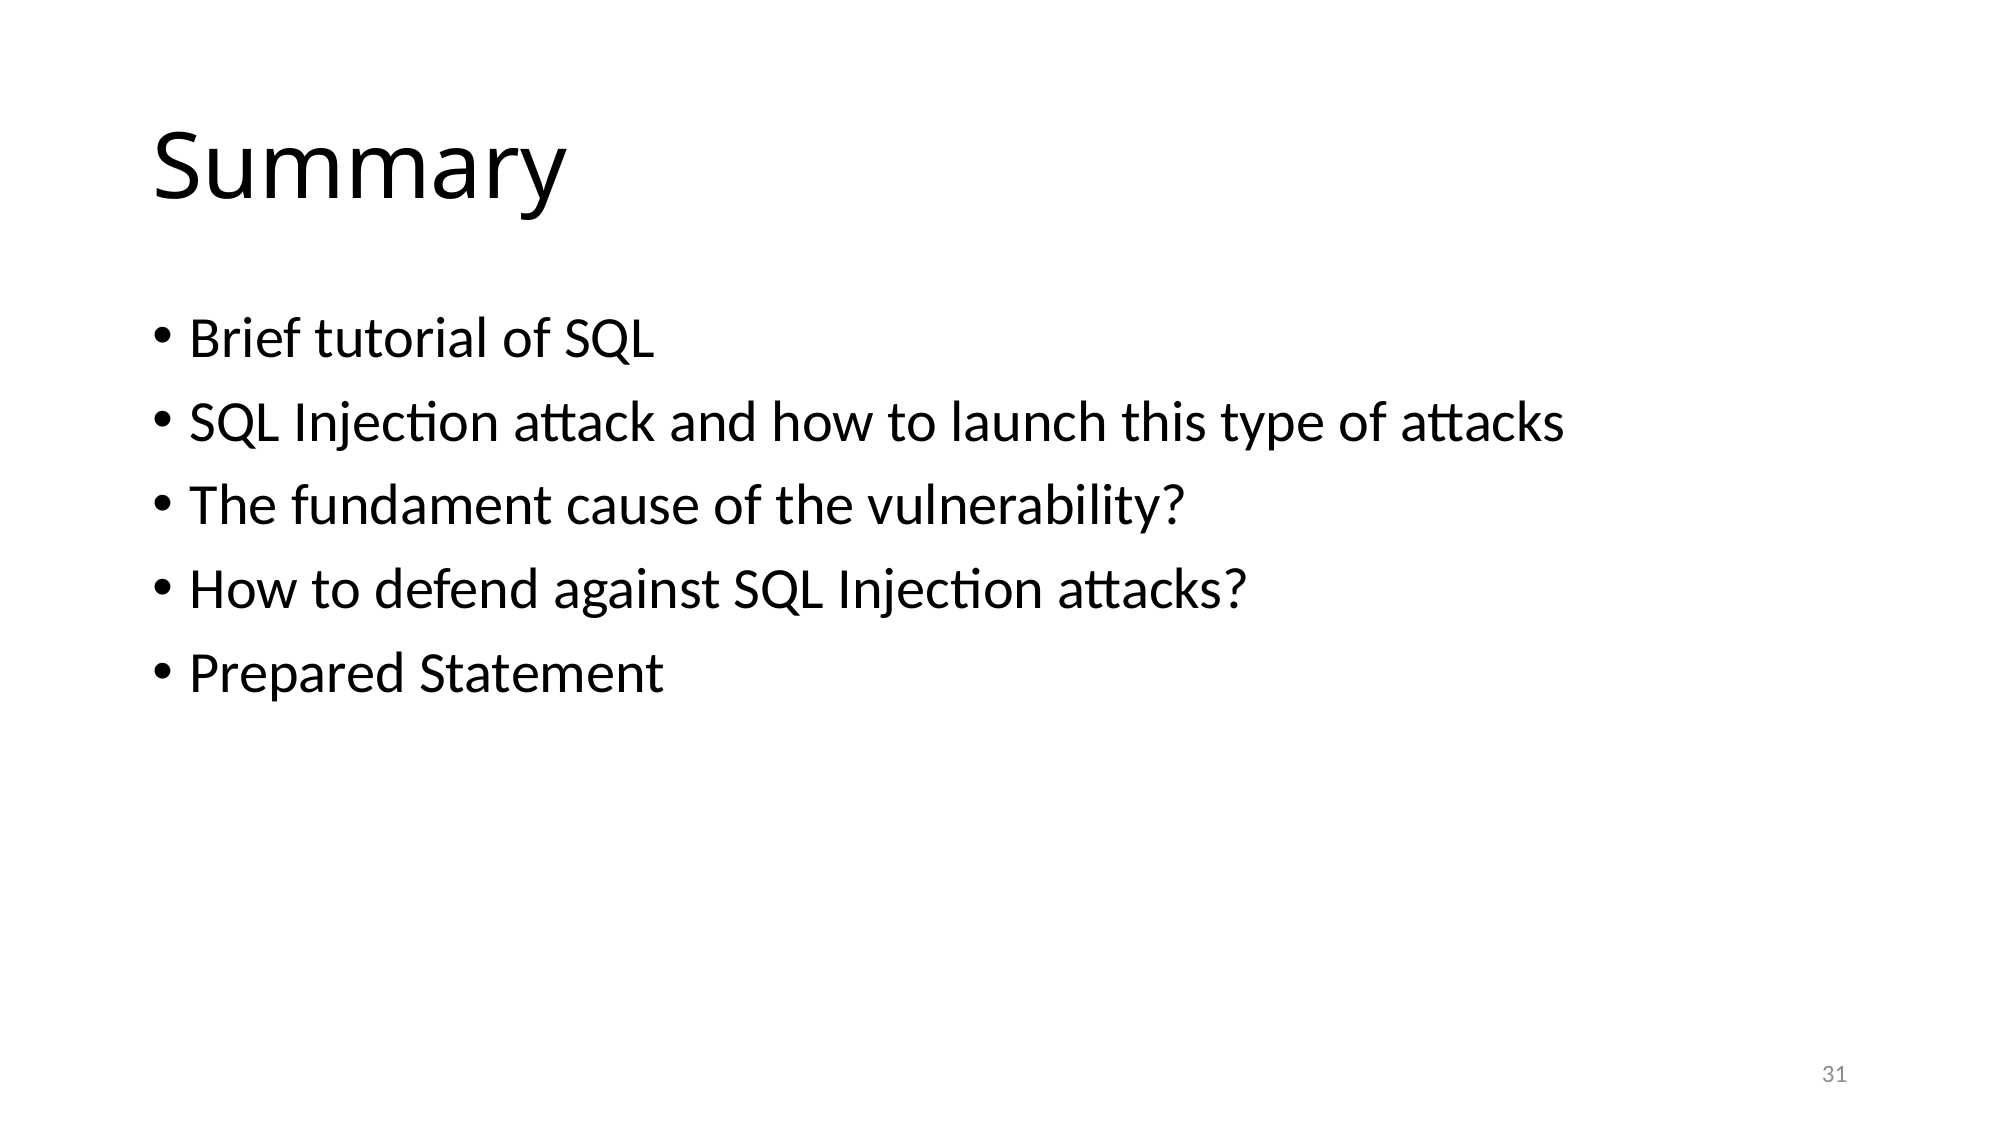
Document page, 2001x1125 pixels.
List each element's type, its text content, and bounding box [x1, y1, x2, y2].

list Brief tutorial of SQL SQL Injection attack and how to launch this type of attacks The fundament cause of the vulnerability? How to defend against SQL Injection attacks? Prepared Statement [137, 299, 1863, 1014]
slide_number 31 [1412, 1042, 1863, 1103]
title Summary [137, 59, 1863, 278]
